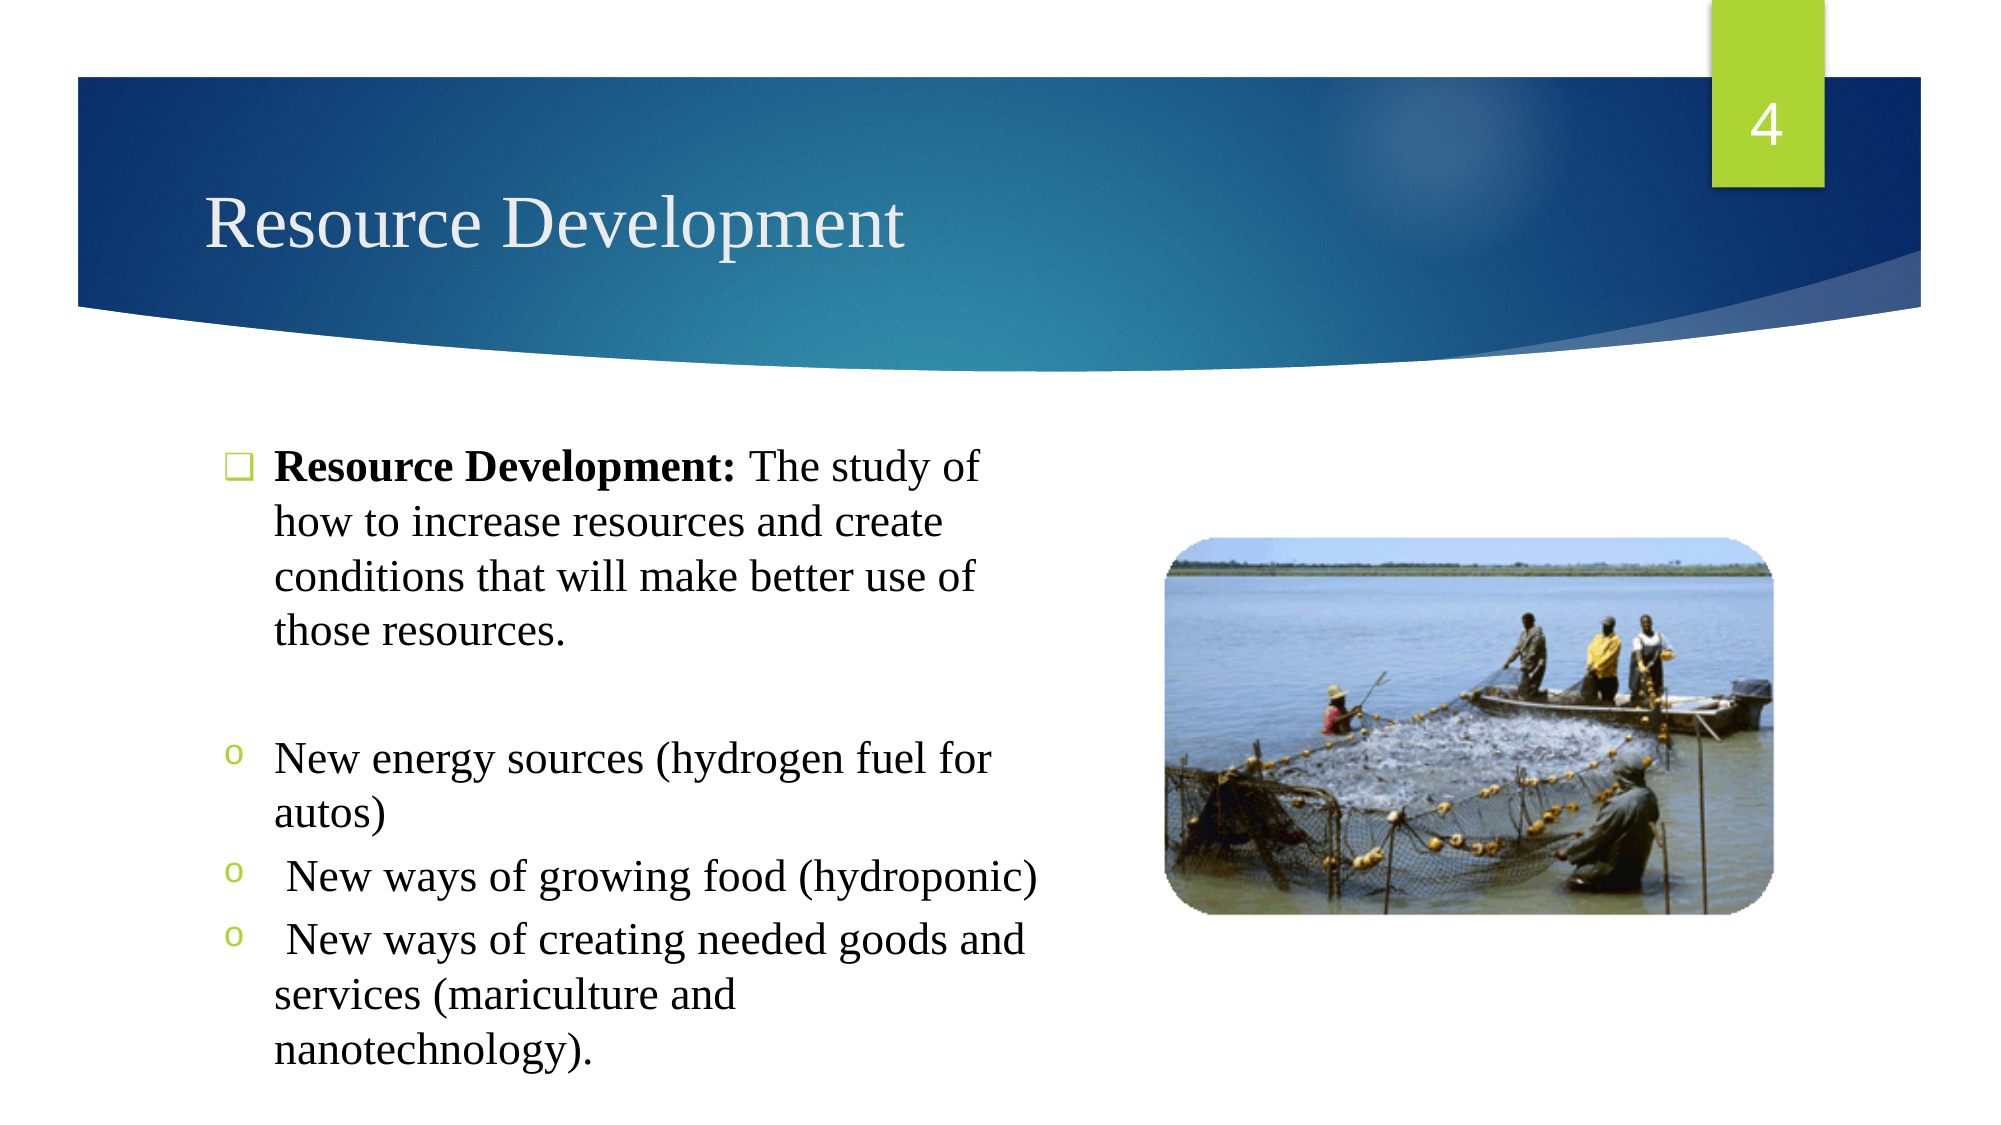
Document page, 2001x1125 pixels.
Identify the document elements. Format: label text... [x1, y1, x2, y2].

title Resource Development [189, 159, 1627, 276]
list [1157, 521, 1792, 923]
list Resource Development: The study of how to increase resources and create conditions that will make better use of those resources. New energy sources (hydrogen fuel for autos) New ways of growing food (hydroponic) New ways of creating needed goods and services (mariculture and nanotechnology). [208, 428, 1070, 1125]
slide_number 4 [1698, 48, 1836, 175]
picture [79, 78, 1920, 371]
